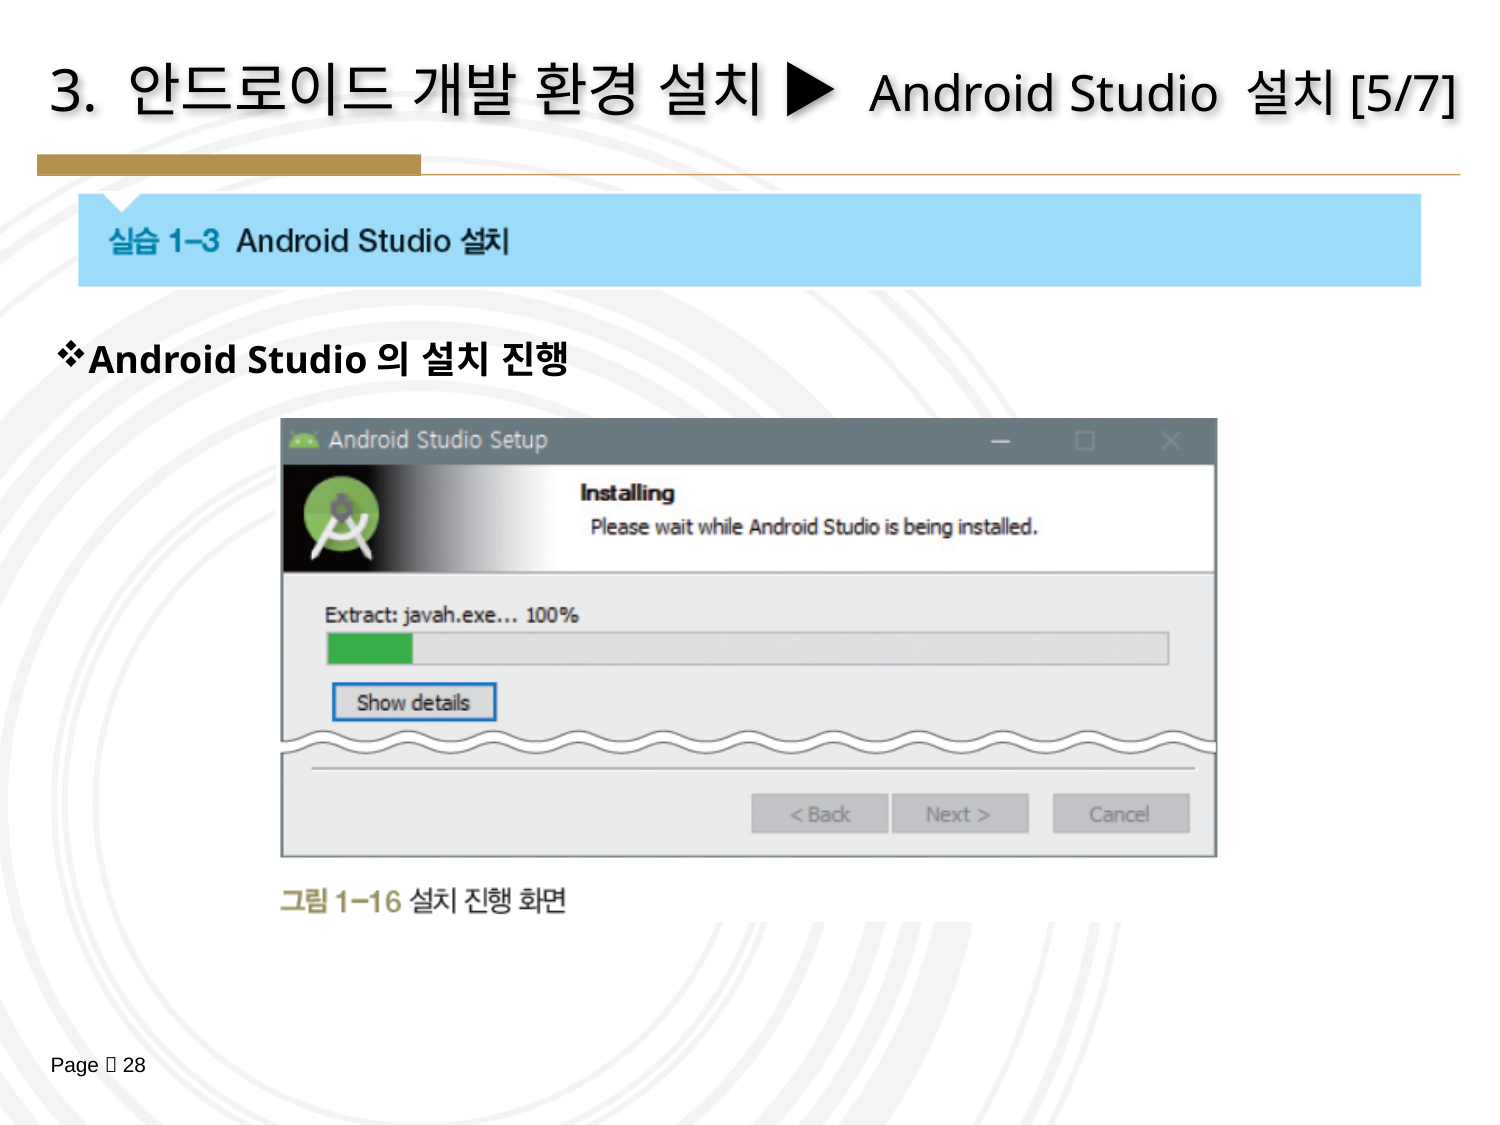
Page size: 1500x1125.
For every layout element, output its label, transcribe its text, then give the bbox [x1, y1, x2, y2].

list Android Studio의 설치 진행 [54, 335, 1500, 1051]
title 3. 안드로이드 개발 환경 설치 ▶ Android Studio 설치[5/7] [48, 53, 1500, 161]
picture [0, 35, 1500, 1125]
picture [276, 418, 1224, 923]
